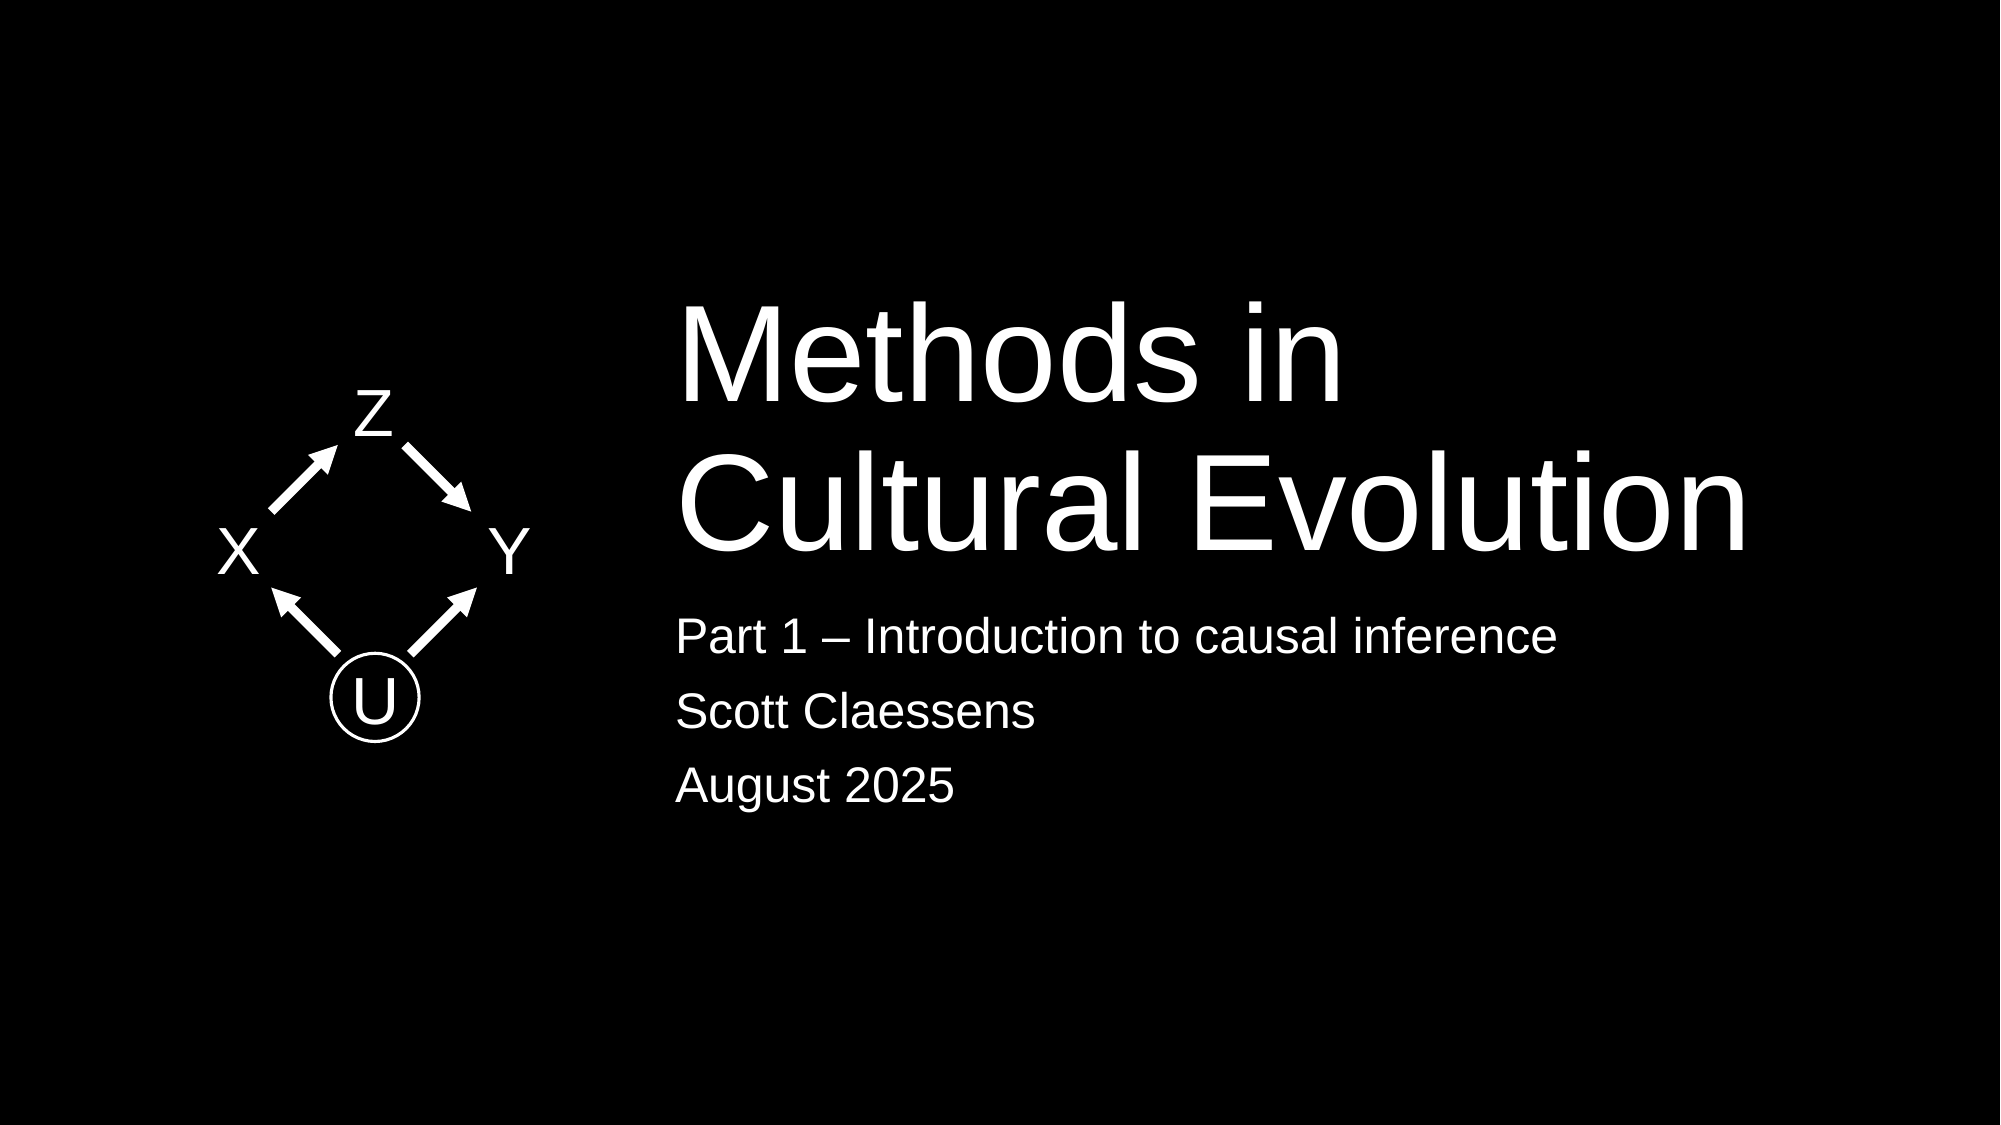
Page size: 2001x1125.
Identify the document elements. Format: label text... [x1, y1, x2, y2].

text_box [201, 361, 548, 748]
subtitle Part 1 – Introduction to causal inference Scott Claessens August 2025 [660, 602, 2000, 875]
title Methods in Cultural Evolution [660, 195, 1857, 588]
